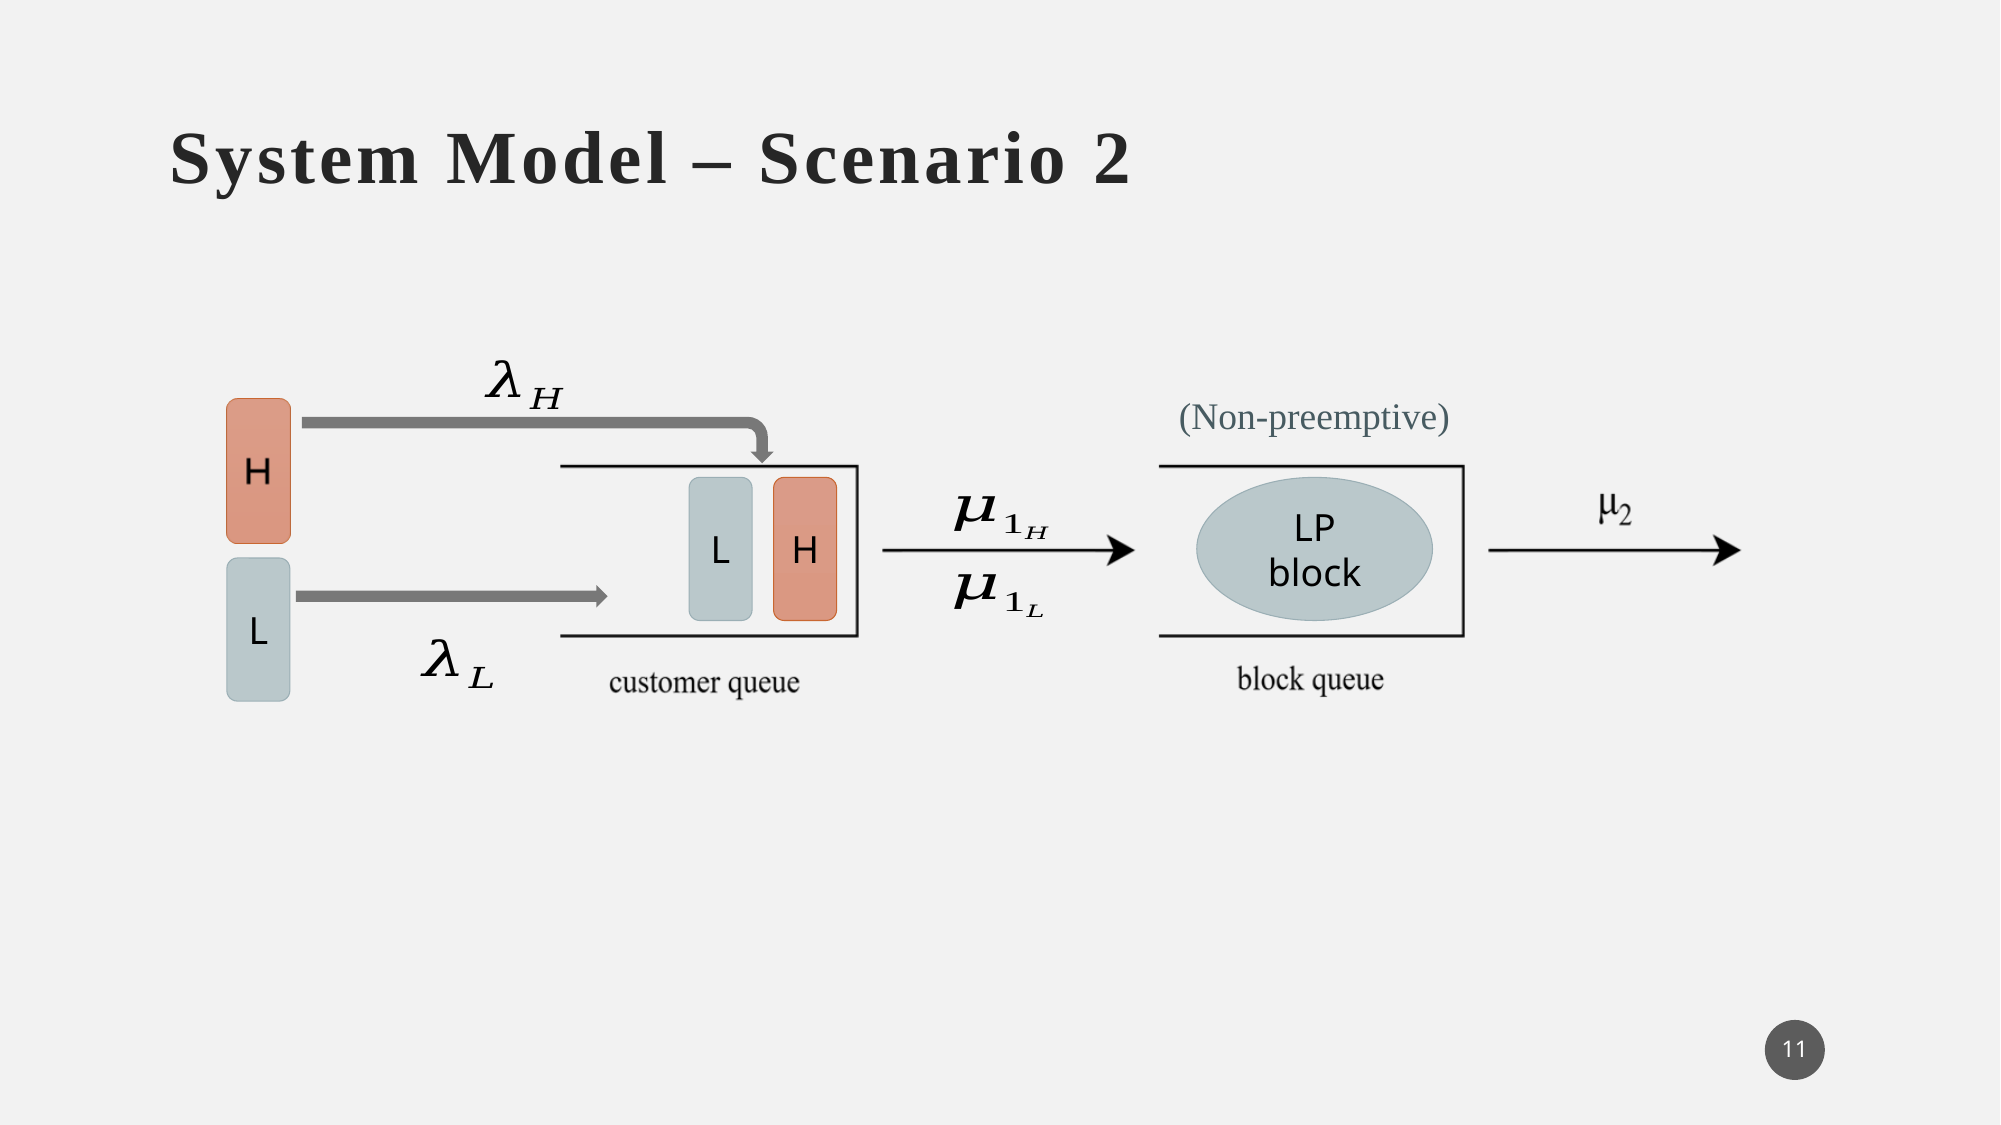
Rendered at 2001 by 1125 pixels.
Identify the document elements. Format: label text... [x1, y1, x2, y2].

title System Model – Scenario 2 [137, 60, 1180, 260]
text_box [295, 590, 560, 602]
text_box L [226, 557, 291, 702]
text_box [301, 416, 560, 429]
slide_number 11 [1764, 1019, 1825, 1080]
picture [220, 398, 296, 544]
picture [560, 373, 1793, 752]
